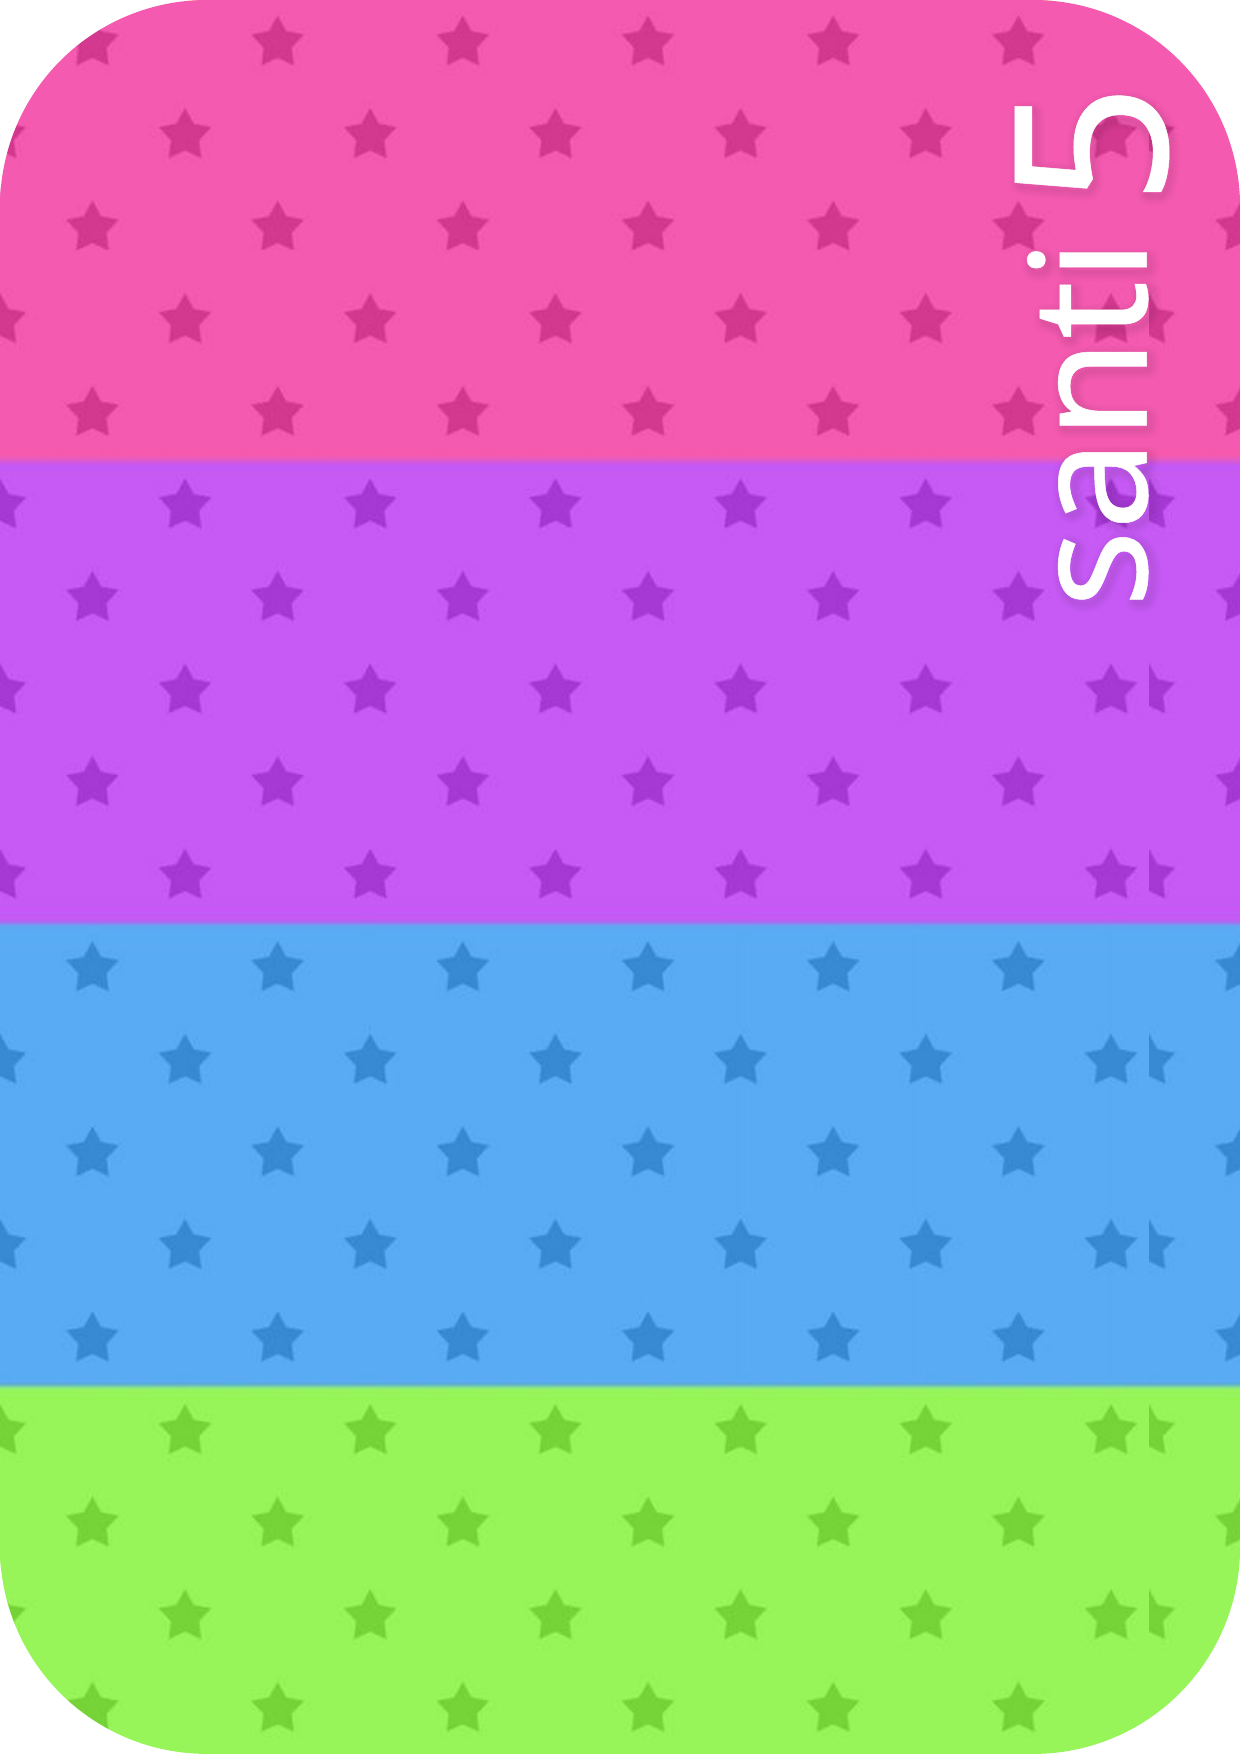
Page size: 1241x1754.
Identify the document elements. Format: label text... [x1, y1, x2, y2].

text_box santi [982, 223, 1181, 623]
text_box [0, 0, 1241, 1754]
text_box 5 [952, 64, 1211, 225]
